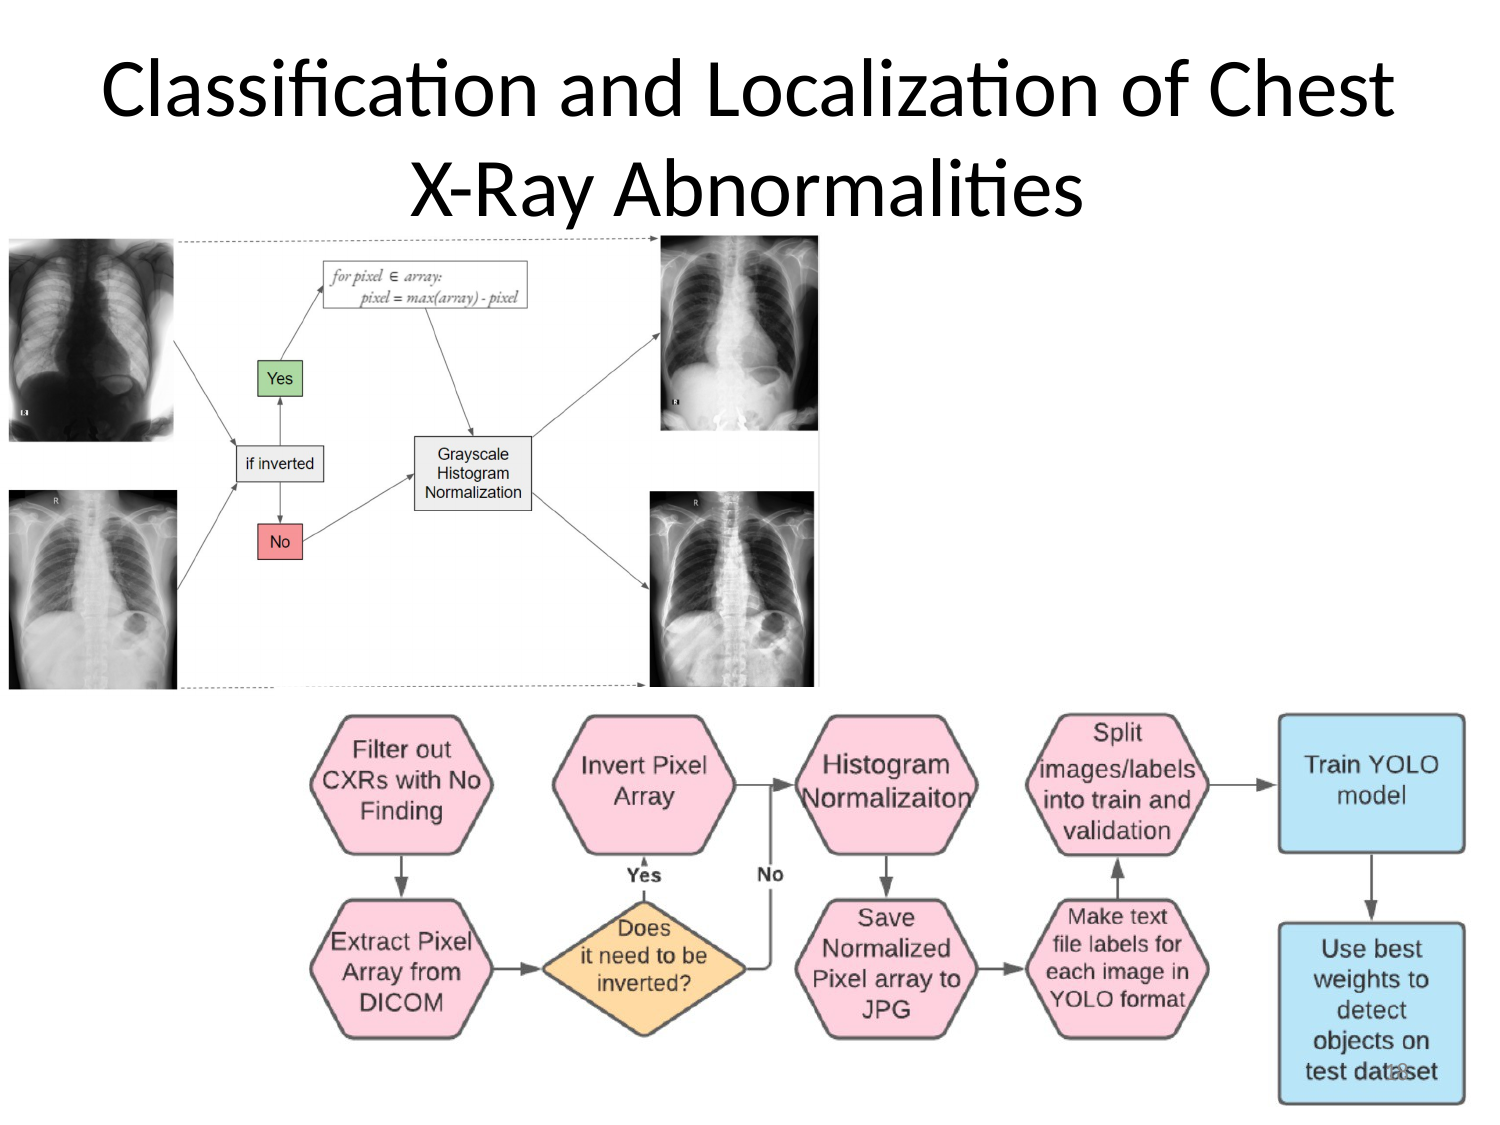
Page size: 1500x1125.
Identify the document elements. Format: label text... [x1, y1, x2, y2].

title Classification and Localization of Chest X-Ray Abnormalities [98, 30, 1402, 231]
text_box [0, 232, 1500, 1125]
